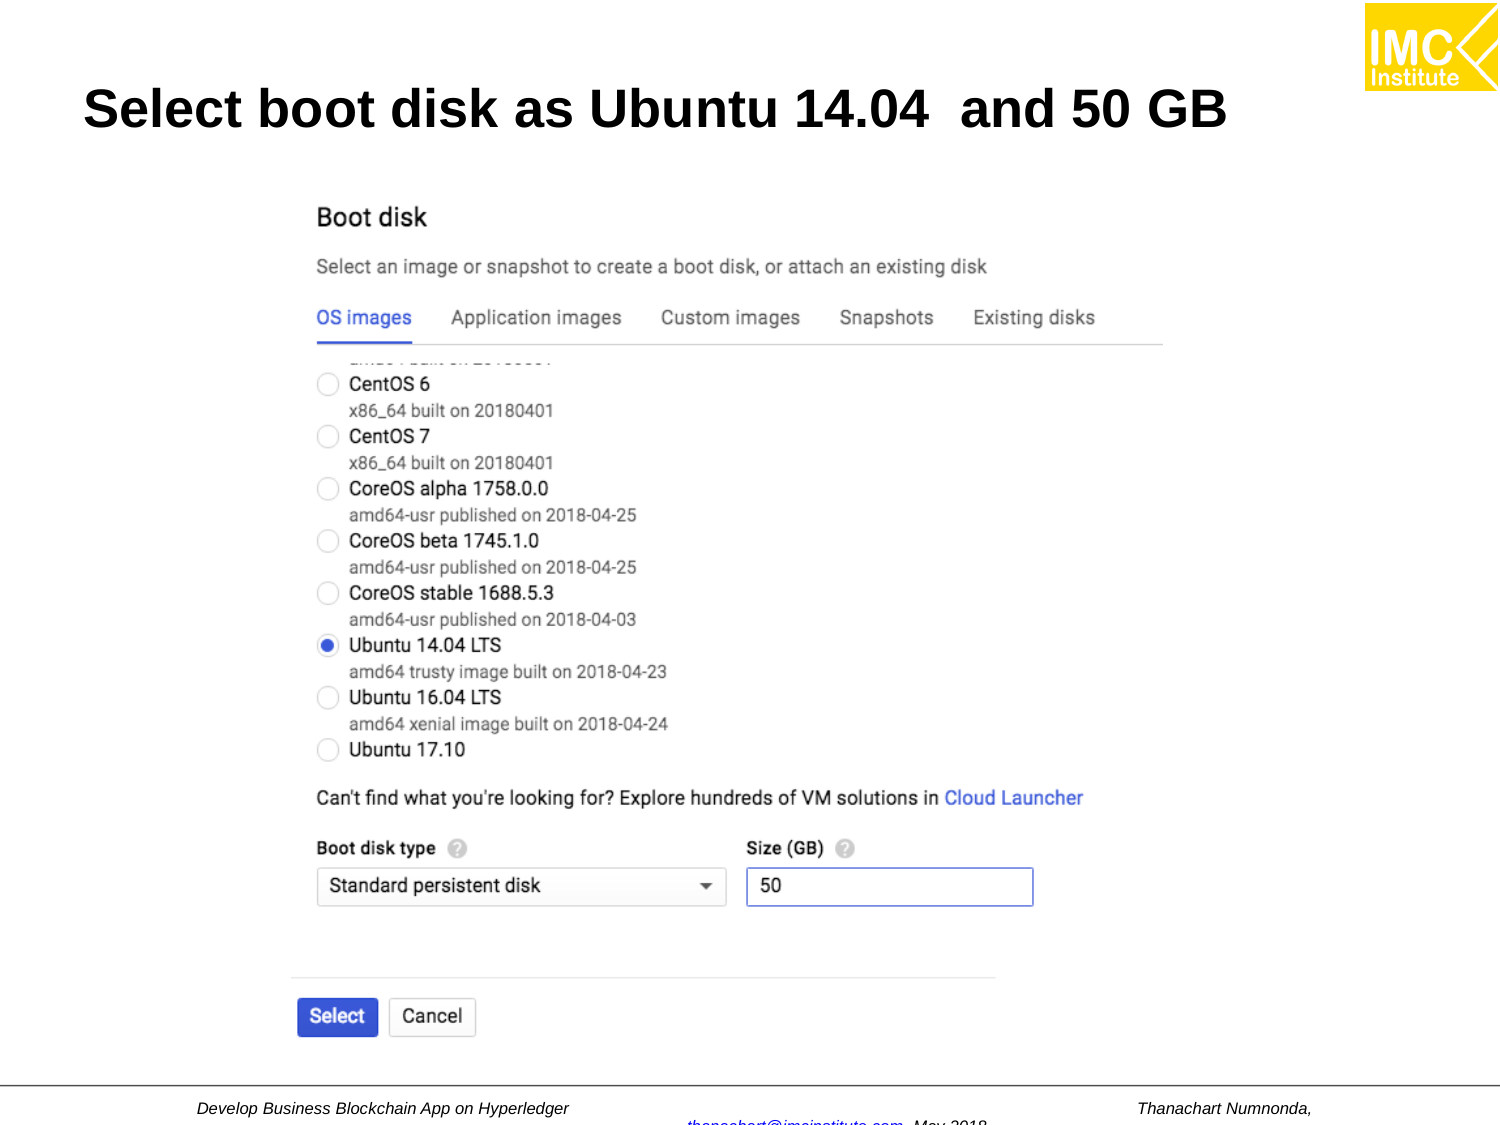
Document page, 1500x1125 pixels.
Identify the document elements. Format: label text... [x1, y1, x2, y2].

text_box Select boot disk as Ubuntu 14.04 and 50 GB [49, 62, 1460, 217]
picture [291, 190, 1163, 1049]
picture [1365, 3, 1498, 91]
